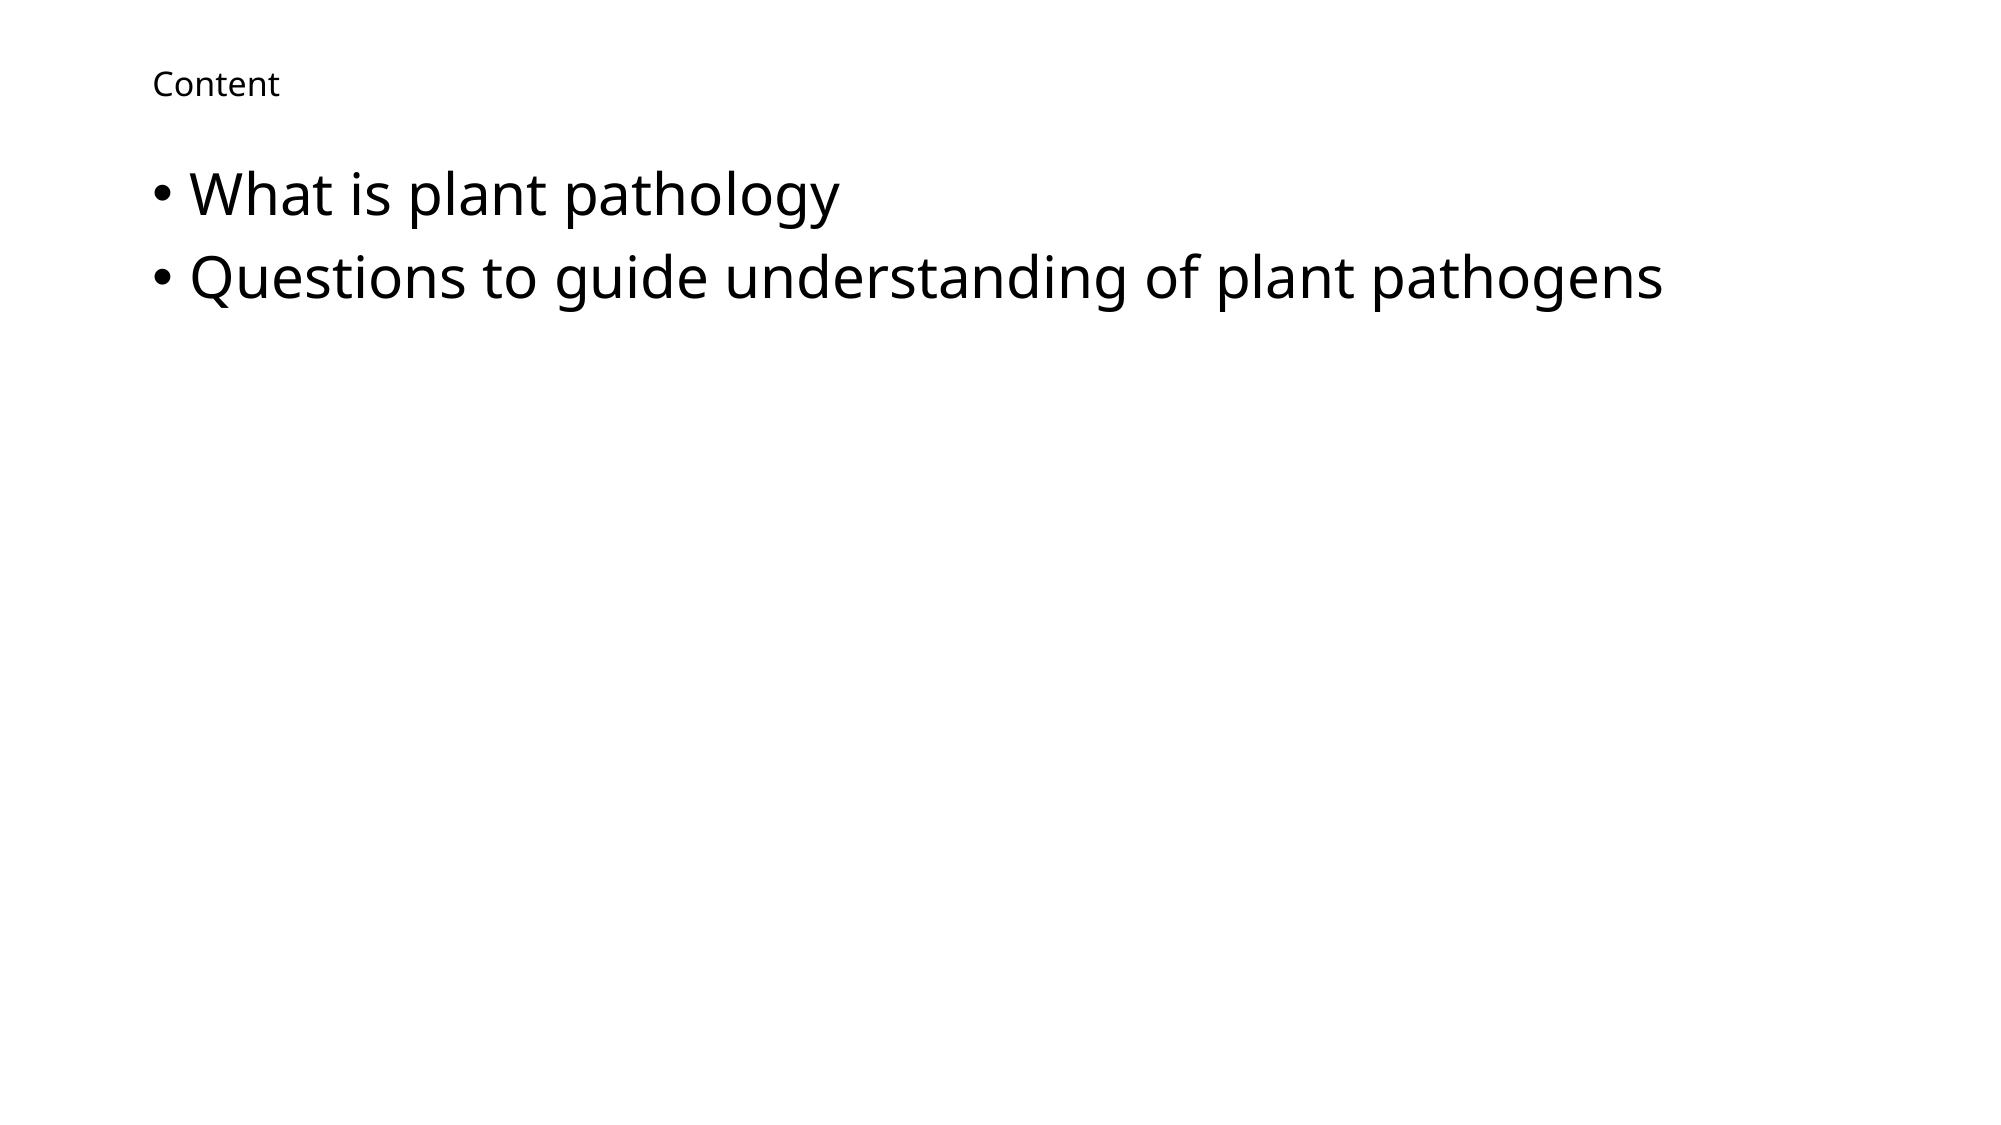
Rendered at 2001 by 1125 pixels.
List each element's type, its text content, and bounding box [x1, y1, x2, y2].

list What is plant pathology Questions to guide understanding of plant pathogens [137, 157, 1863, 1014]
title Content [137, 59, 1863, 112]
